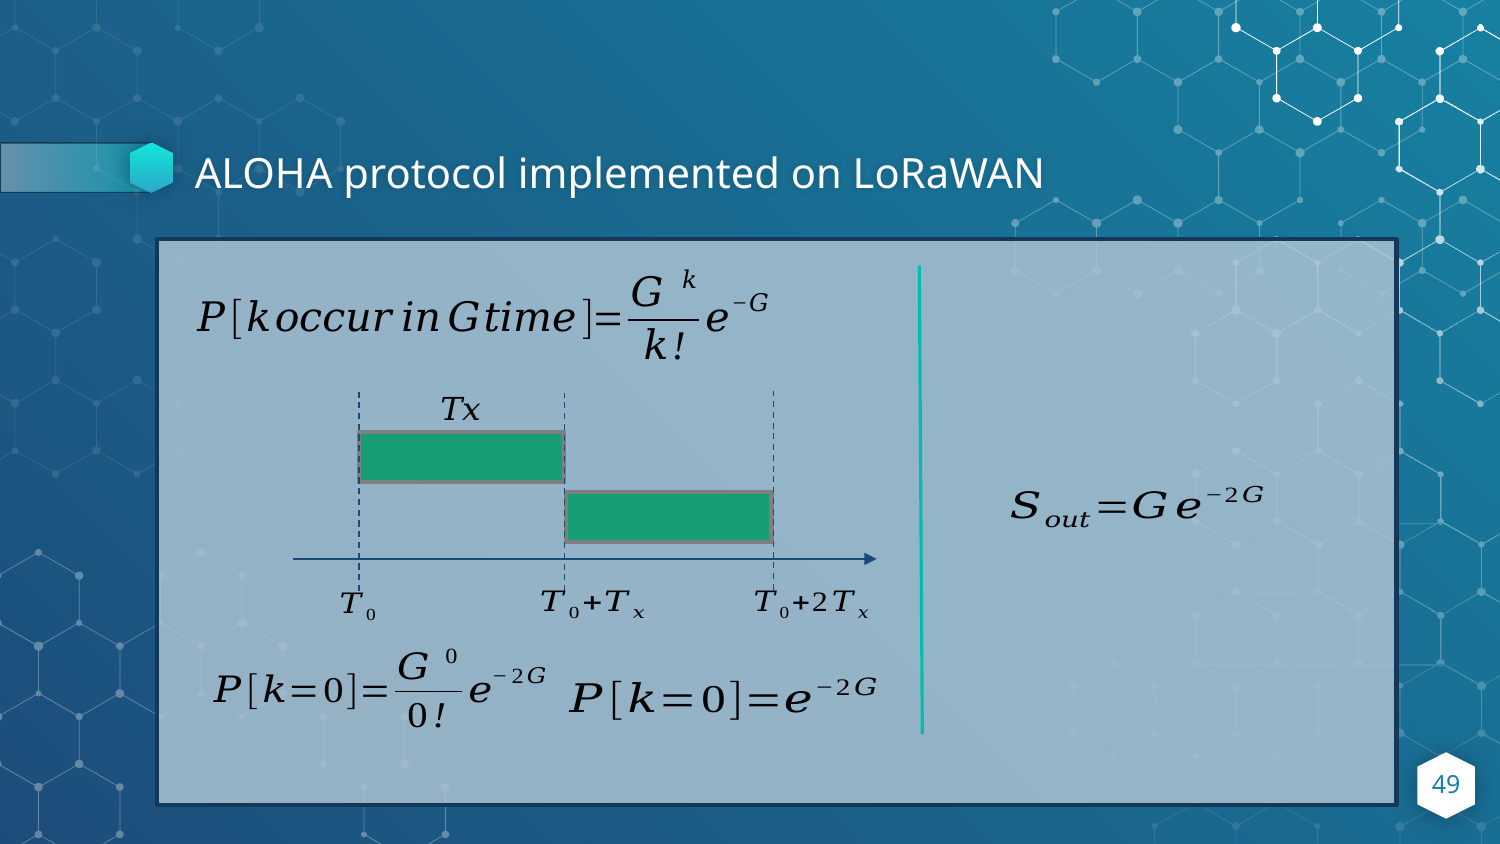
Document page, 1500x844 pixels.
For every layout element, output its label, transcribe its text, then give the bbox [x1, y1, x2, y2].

title ALOHA protocol implemented on LoRaWAN [194, 145, 1500, 204]
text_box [919, 265, 923, 735]
text_box [364, 430, 559, 484]
text_box [155, 237, 1399, 807]
slide_number 49 [1417, 752, 1475, 819]
text_box [568, 490, 769, 544]
